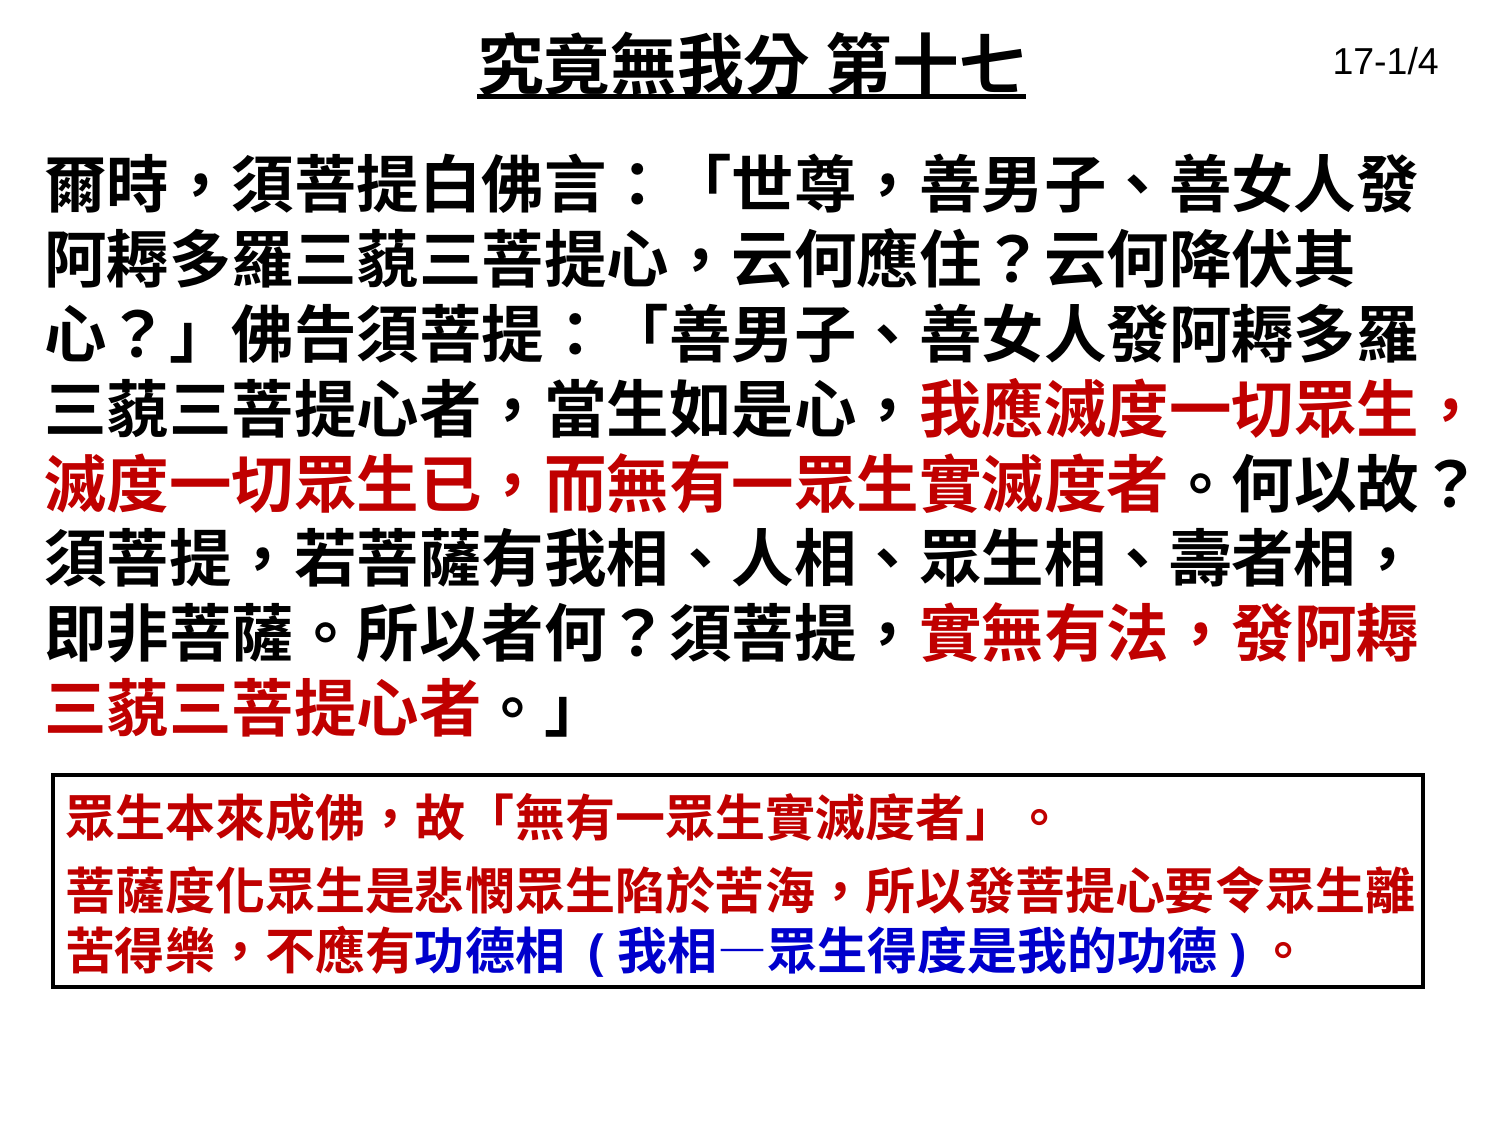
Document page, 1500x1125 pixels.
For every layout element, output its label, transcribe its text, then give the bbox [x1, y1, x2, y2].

title 究竟無我分 第十七 [76, 0, 1427, 126]
text_box 17-1/4 [1317, 29, 1454, 90]
text_box 眾生本來成佛，故「無有一眾生實滅度者」。 菩薩度化眾生是悲憫眾生陷於苦海，所以發菩提心要令眾生離苦得樂，不應有功德相 (我相—眾生得度是我的功德)。 [53, 775, 1424, 987]
list 爾時，須菩提白佛言：「世尊，善男子、善女人發阿耨多羅三藐三菩提心，云何應住？云何降伏其心？」佛告須菩提：「善男子、善女人發阿耨多羅三藐三菩提心者，當生如是心，我應滅度一切眾生，滅度一切眾生已，而無有一眾生實滅度者。何以故？須菩提，若菩薩有我相、人相、眾生相、壽者相，即非菩薩。所以者何？須菩提，實無有法，發阿耨三藐三菩提心者。」 [29, 137, 1489, 776]
